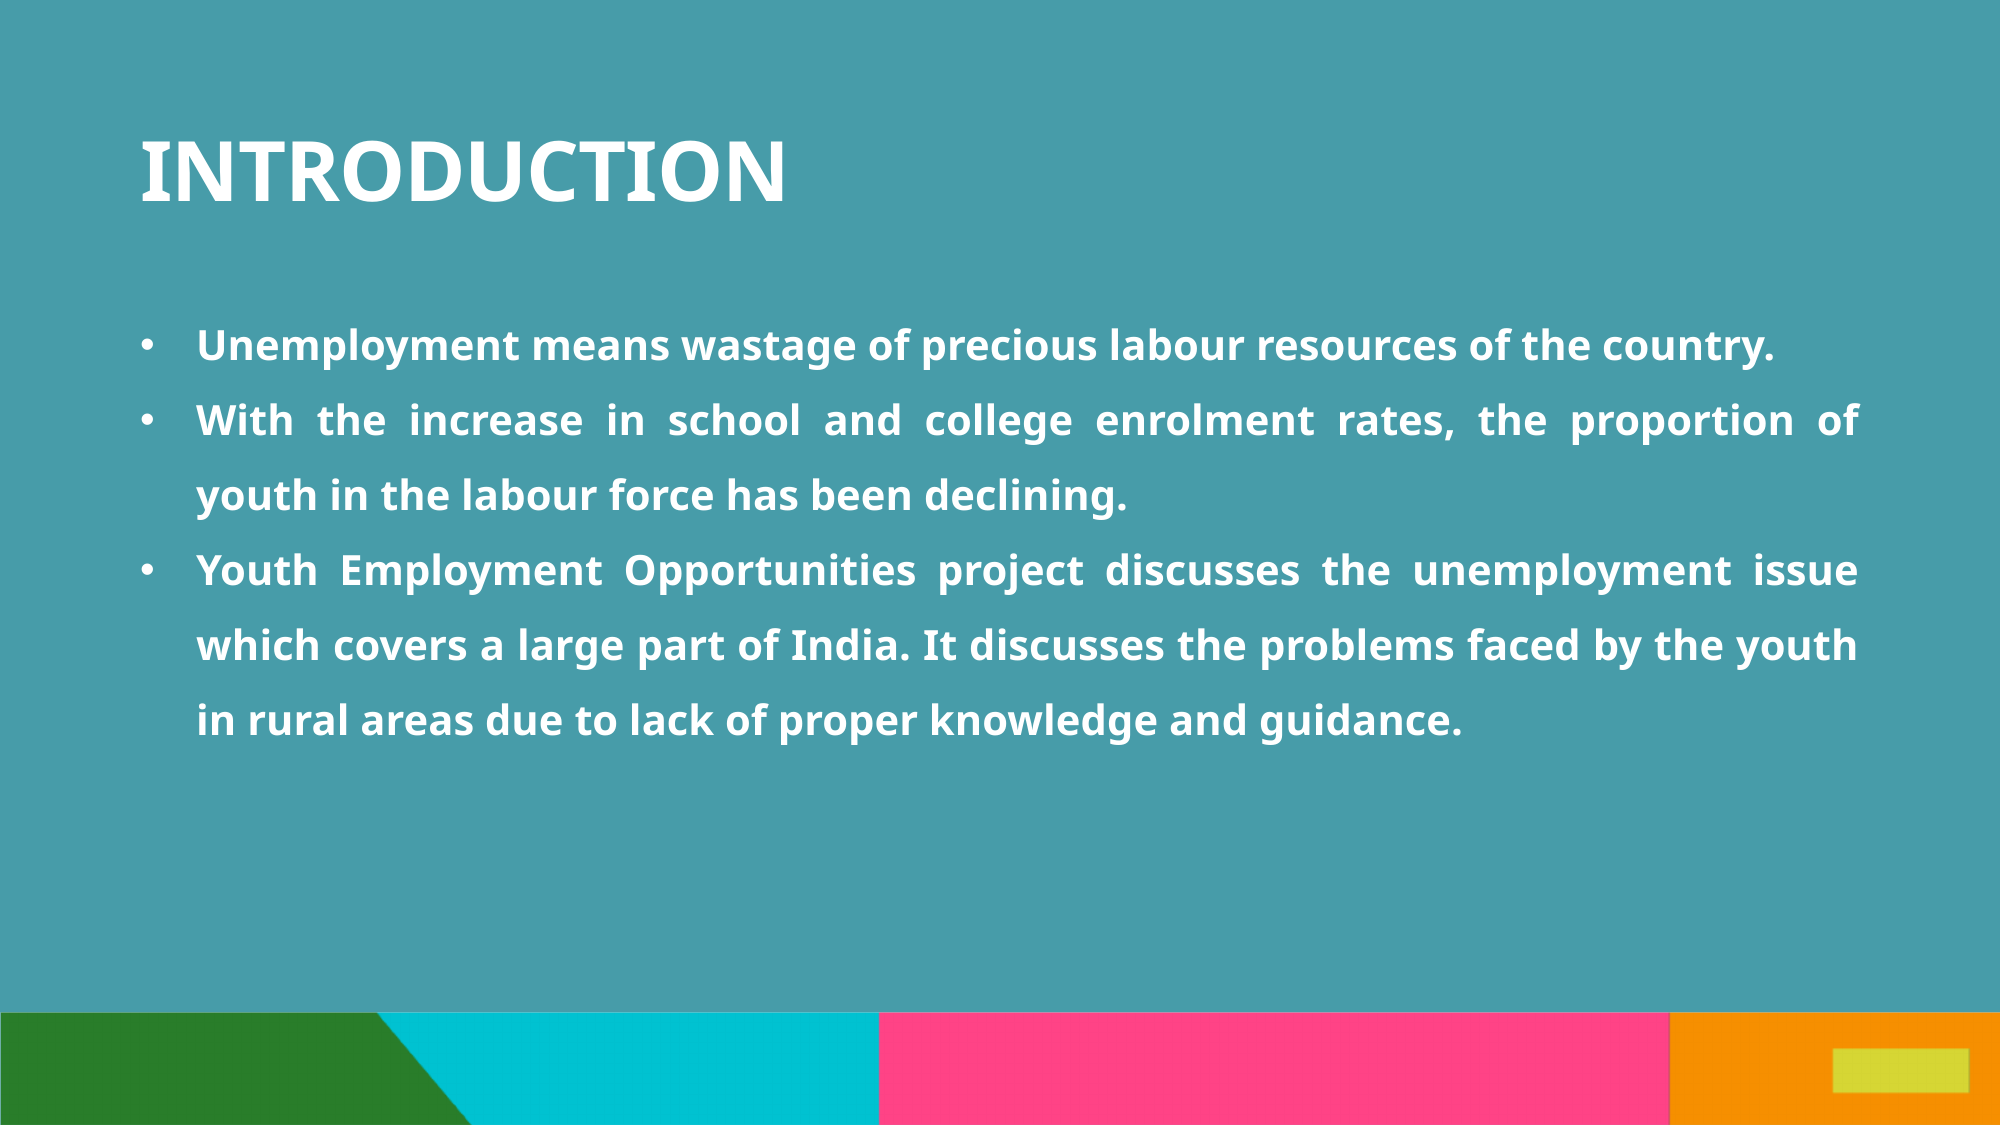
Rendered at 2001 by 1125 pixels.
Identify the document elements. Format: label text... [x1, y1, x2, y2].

title INTRODUCTION [125, 117, 1875, 219]
list Unemployment means wastage of precious labour resources of the country. With the increase in school and college enrolment rates, the proportion of youth in the labour force has been declining. Youth Employment Opportunities project discusses the unemployment issue which covers a large part of India. It discusses the problems faced by the youth in rural areas due to lack of proper knowledge and guidance. [125, 293, 1875, 782]
picture [2, 1013, 2000, 1125]
